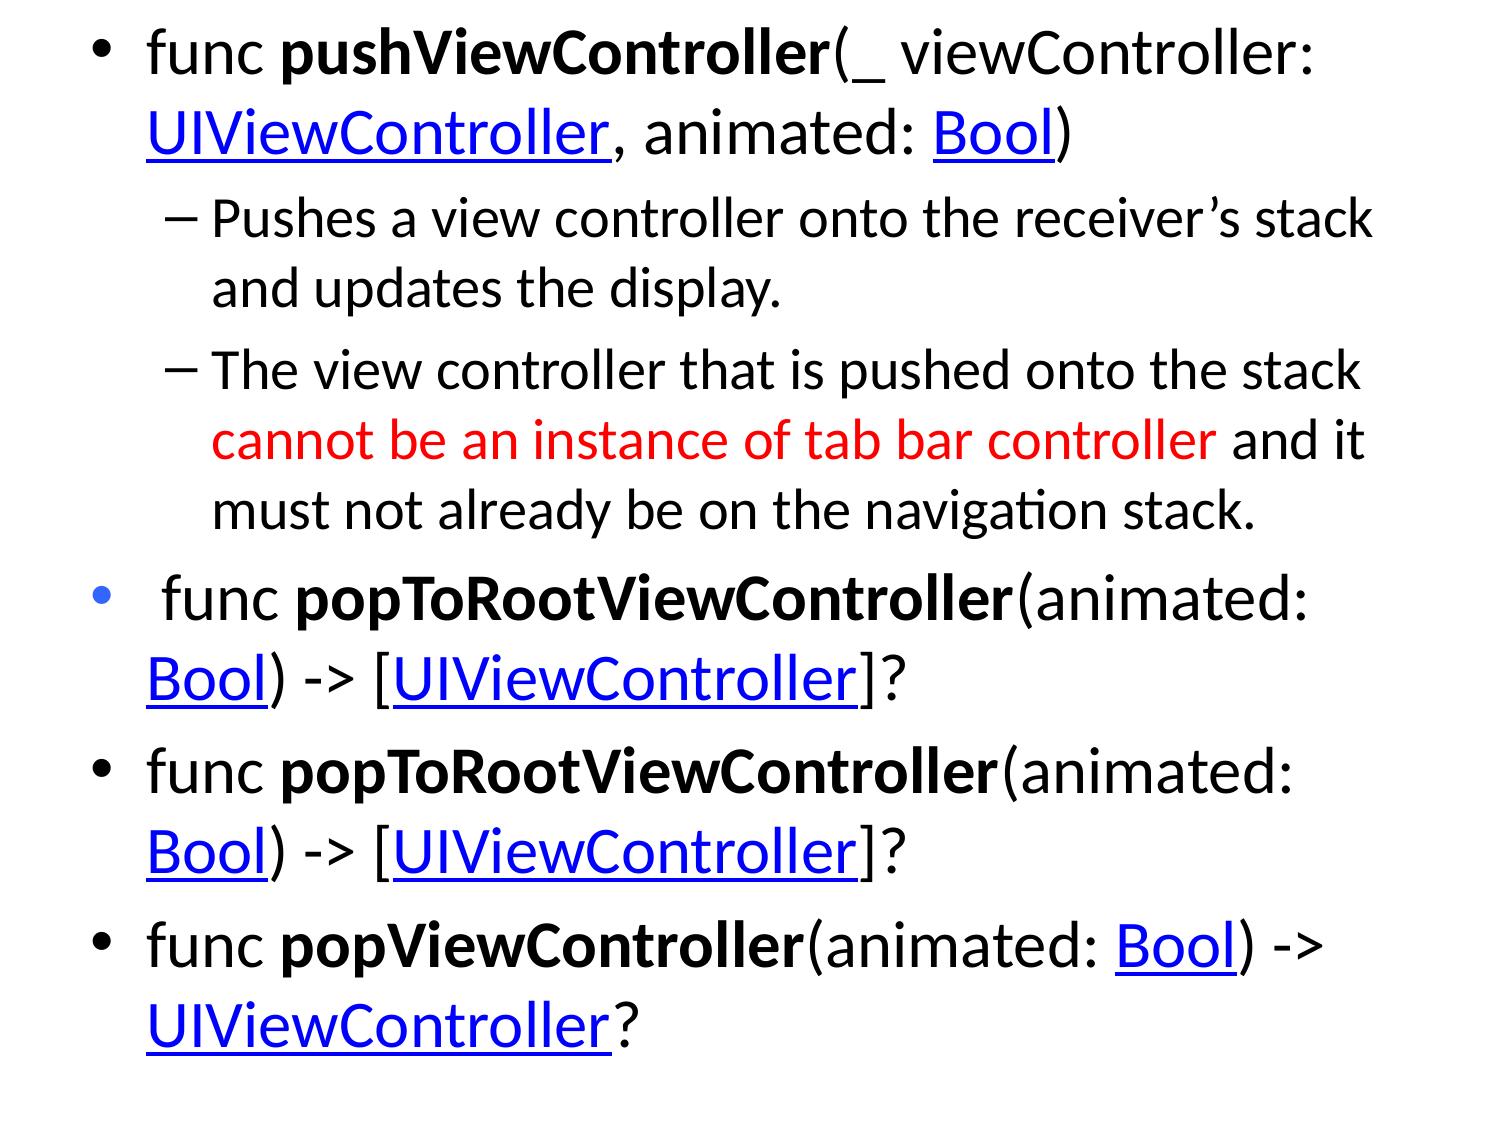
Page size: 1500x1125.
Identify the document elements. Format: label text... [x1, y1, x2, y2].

list func pushViewController(_ viewController: UIViewController, animated: Bool) Pushes a view controller onto the receiver’s stack and updates the display. The view controller that is pushed onto the stack cannot be an instance of tab bar controller and it must not already be on the navigation stack. func popToRootViewController(animated: Bool) -> [UIViewController]? func popToRootViewController(animated: Bool) -> [UIViewController]? func popViewController(animated: Bool) -> UIViewController? [75, 0, 1425, 1125]
